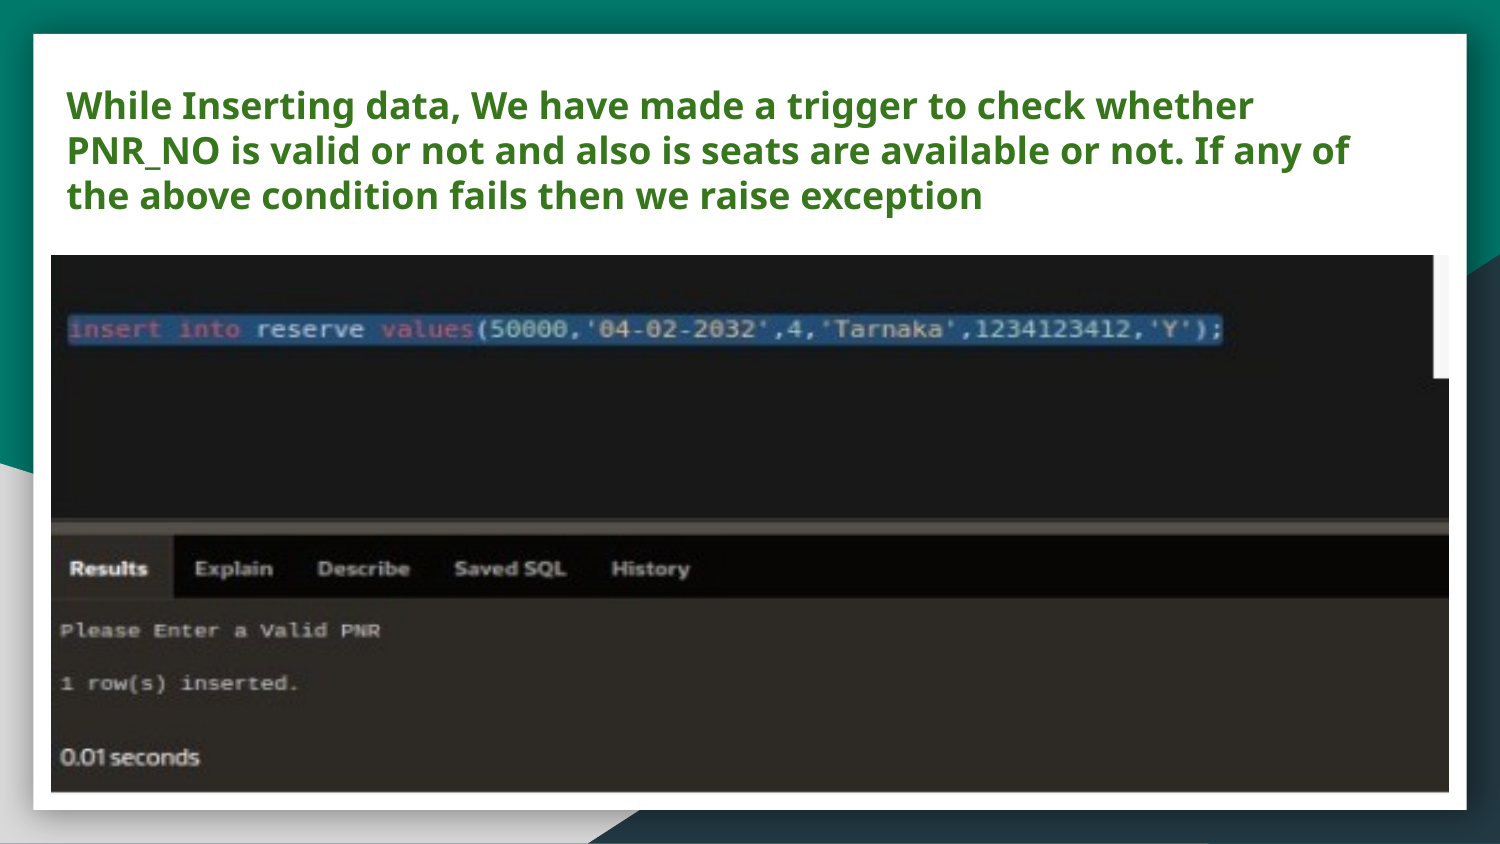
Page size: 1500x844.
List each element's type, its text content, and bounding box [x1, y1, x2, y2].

list While Inserting data, We have made a trigger to check whether PNR_NO is valid or not and also is seats are available or not. If any of the above condition fails then we raise exception [51, 16, 1406, 233]
picture [51, 255, 1450, 795]
